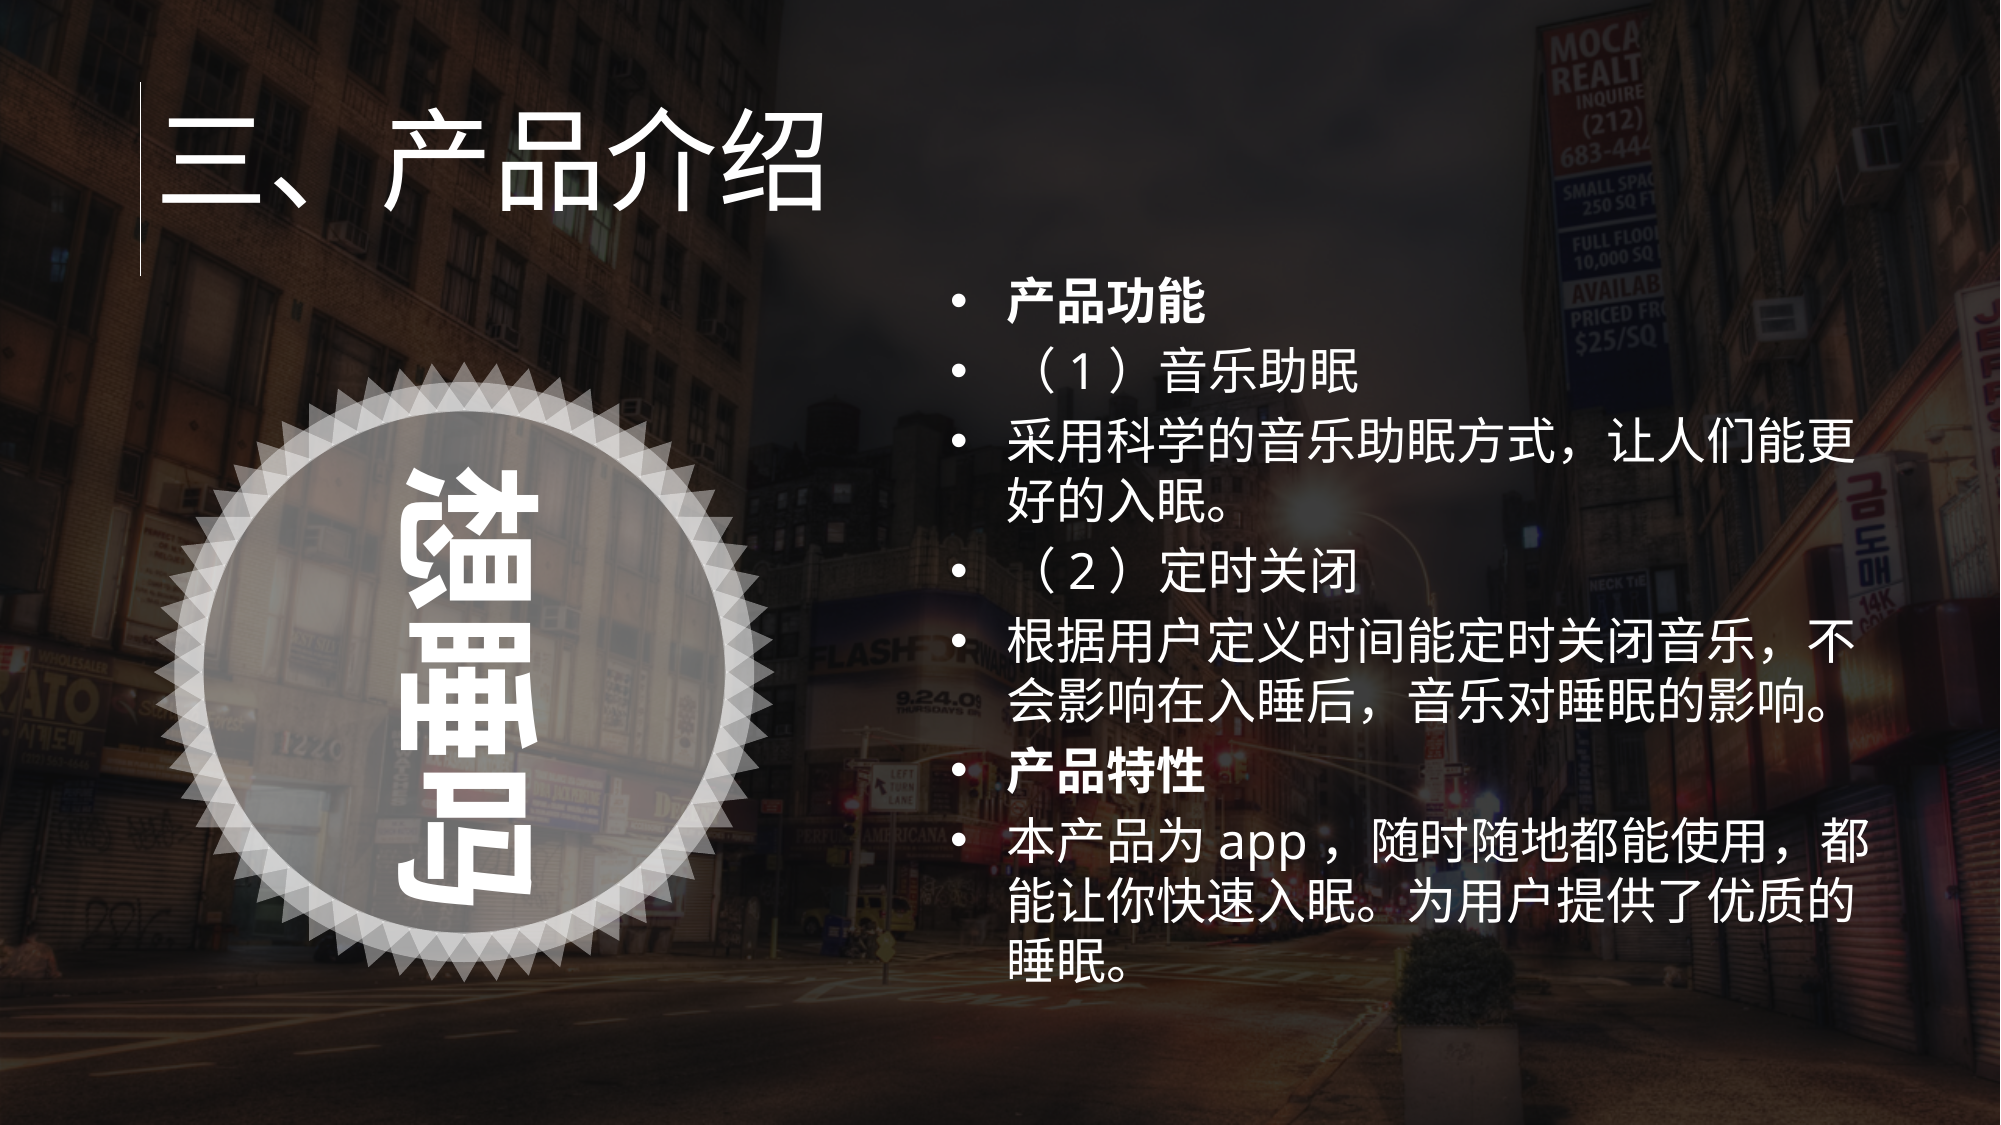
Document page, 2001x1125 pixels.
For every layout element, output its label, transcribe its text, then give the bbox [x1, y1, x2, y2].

text_box 产品功能 （1）音乐助眠 采用科学的音乐助眠方式，让人们能更好的入眠。 （2）定时关闭 根据用户定义时间能定时关闭音乐，不会影响在入睡后，音乐对睡眠的影响。 产品特性 本产品为app，随时随地都能使用，都能让你快速入眠。为用户提供了优质的睡眠。 [935, 262, 1894, 1076]
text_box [140, 82, 873, 276]
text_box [153, 361, 775, 983]
